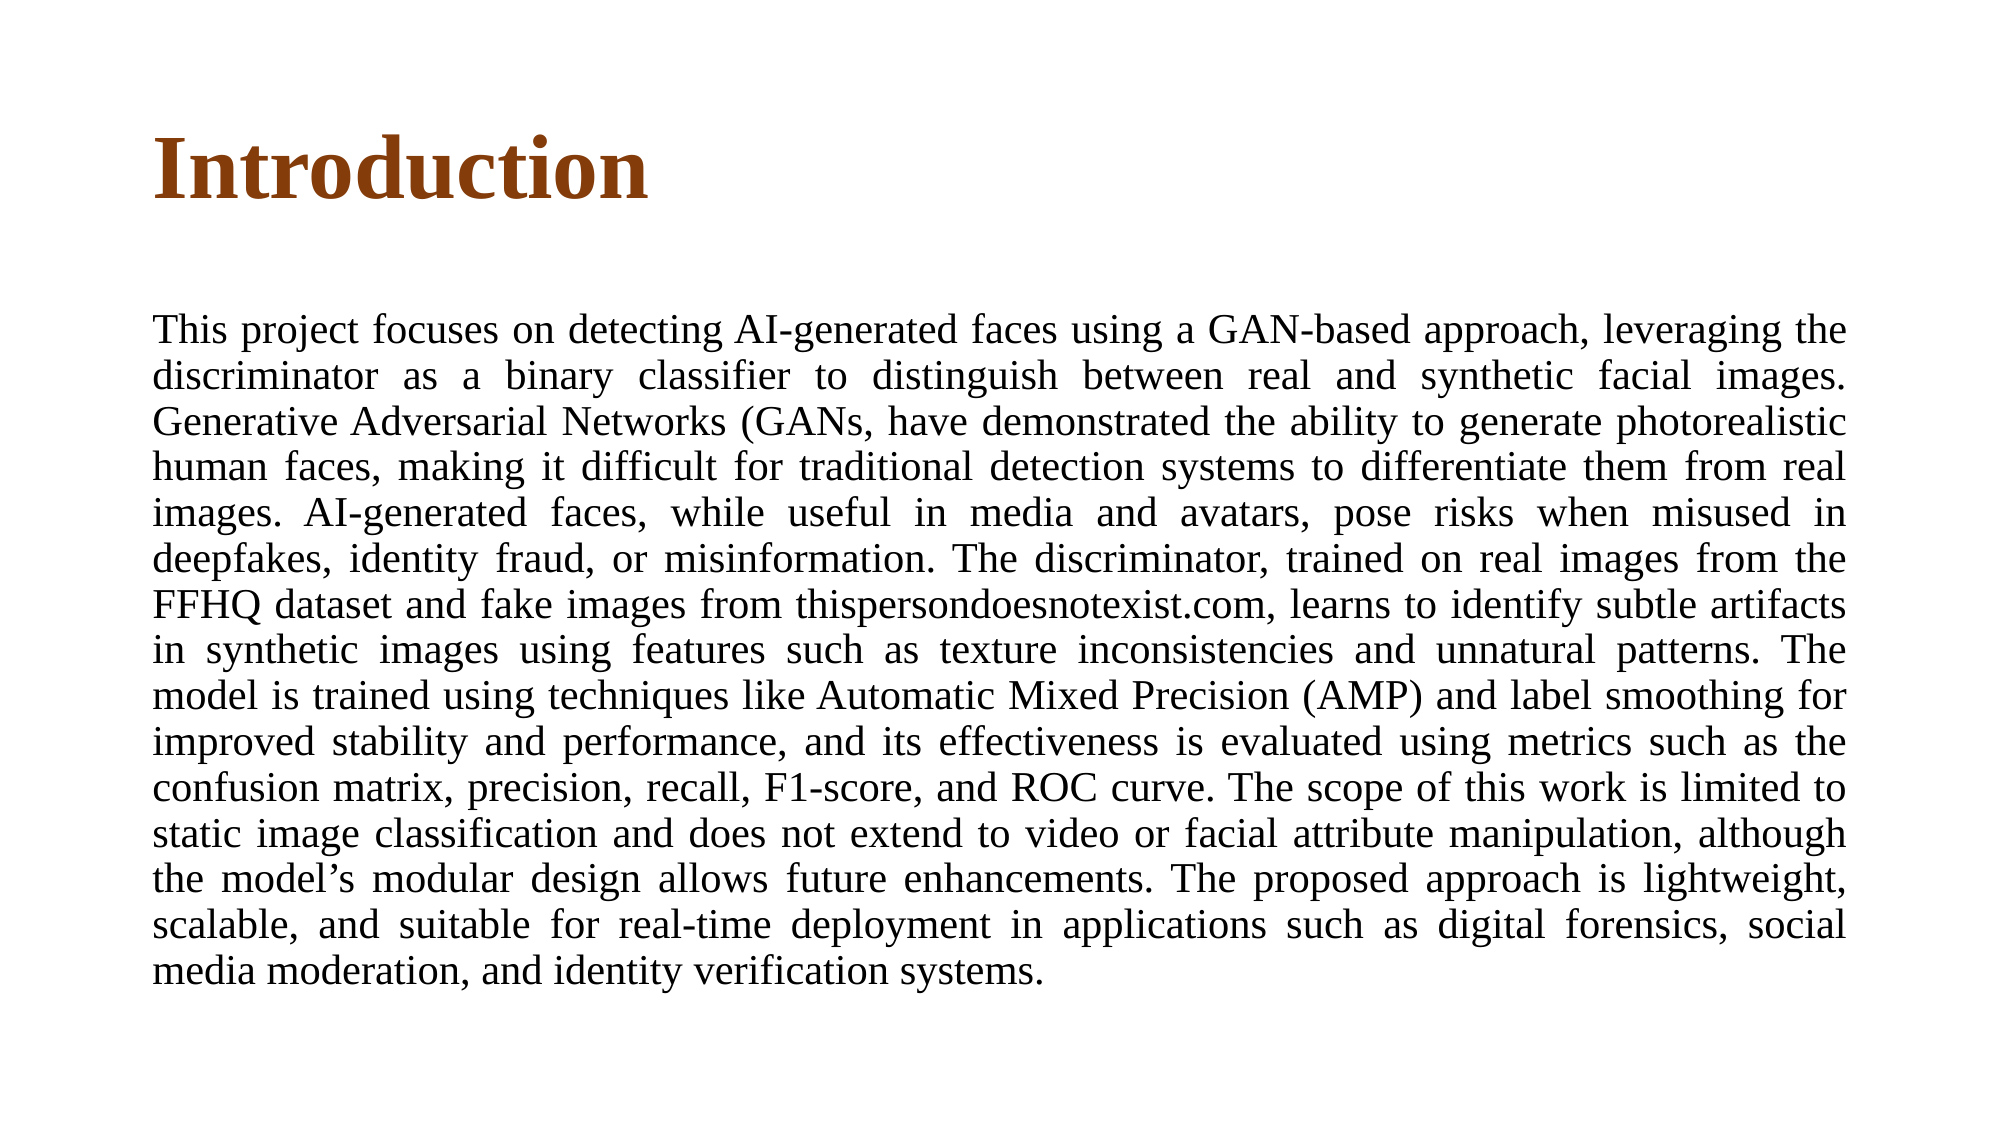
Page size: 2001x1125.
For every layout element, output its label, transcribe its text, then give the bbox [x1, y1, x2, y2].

title Introduction [137, 59, 1863, 278]
list This project focuses on detecting AI-generated faces using a GAN-based approach, leveraging the discriminator as a binary classifier to distinguish between real and synthetic facial images. Generative Adversarial Networks (GANs, have demonstrated the ability to generate photorealistic human faces, making it difficult for traditional detection systems to differentiate them from real images. AI-generated faces, while useful in media and avatars, pose risks when misused in deepfakes, identity fraud, or misinformation. The discriminator, trained on real images from the FFHQ dataset and fake images from thispersondoesnotexist.com, learns to identify subtle artifacts in synthetic images using features such as texture inconsistencies and unnatural patterns. The model is trained using techniques like Automatic Mixed Precision (AMP) and label smoothing for improved stability and performance, and its effectiveness is evaluated using metrics such as the confusion matrix, precision, recall, F1-score, and ROC curve. The scope of this work is limited to static image classification and does not extend to video or facial attribute manipulation, although the model’s modular design allows future enhancements. The proposed approach is lightweight, scalable, and suitable for real-time deployment in applications such as digital forensics, social media moderation, and identity verification systems. [137, 299, 1863, 1014]
